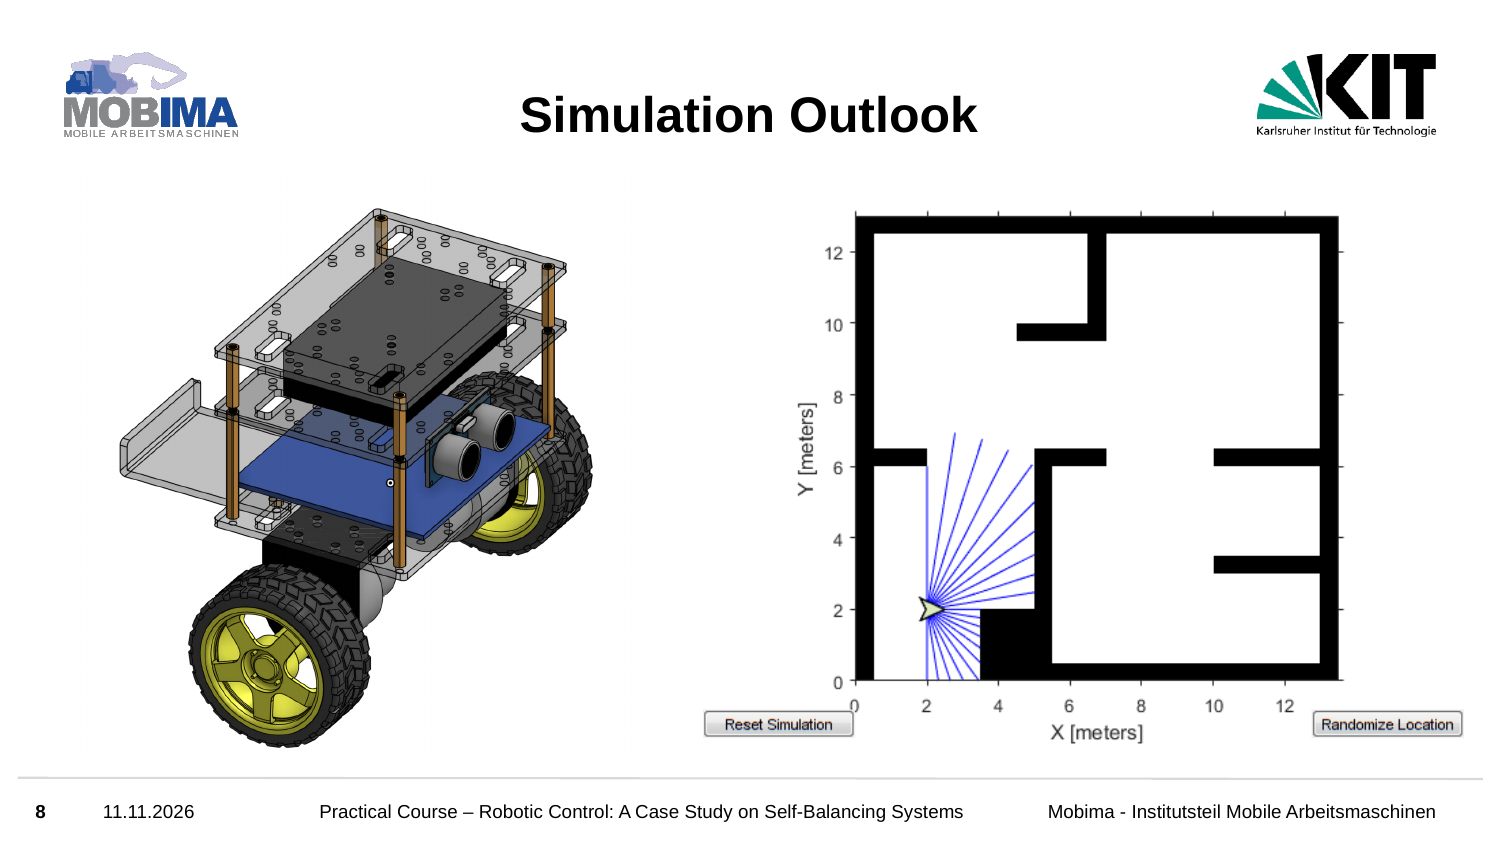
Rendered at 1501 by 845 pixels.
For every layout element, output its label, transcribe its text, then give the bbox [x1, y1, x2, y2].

picture [703, 174, 1464, 745]
picture [64, 52, 238, 137]
title Simulation Outlook [252, 48, 1246, 144]
picture [1257, 54, 1436, 137]
picture [62, 174, 675, 760]
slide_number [102, 778, 272, 844]
slide_number 8 [35, 778, 89, 844]
